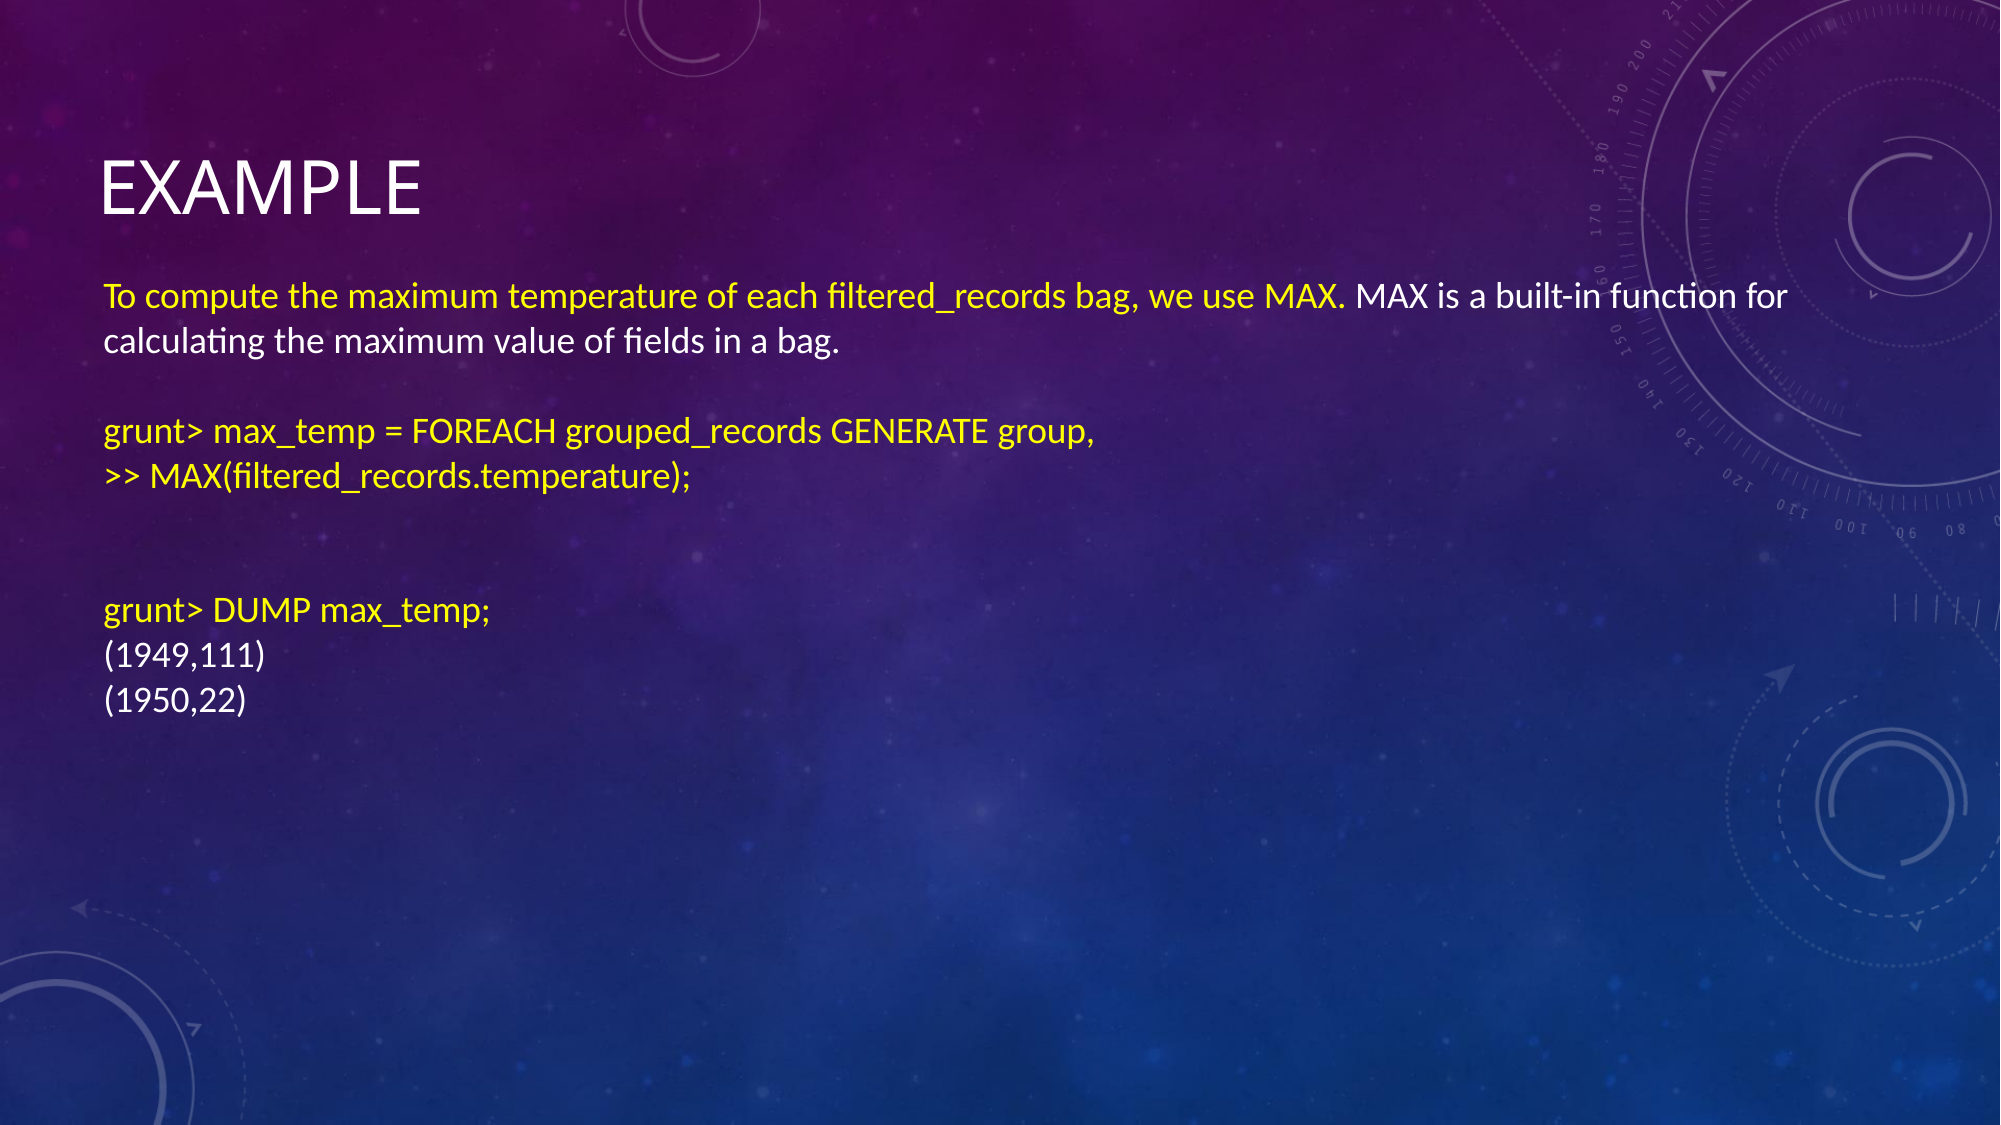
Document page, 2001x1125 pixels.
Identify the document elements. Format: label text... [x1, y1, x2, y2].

title EXAMPLE [85, 76, 1150, 328]
text_box To compute the maximum temperature of each filtered_records bag, we use MAX. MAX is a built-in function for calculating the maximum value of fields in a bag. grunt> max_temp = FOREACH grouped_records GENERATE group, >> MAX(filtered_records.temperature); grunt> DUMP max_temp; (1949,111) (1950,22) [101, 268, 1806, 721]
picture [0, 0, 2000, 1125]
